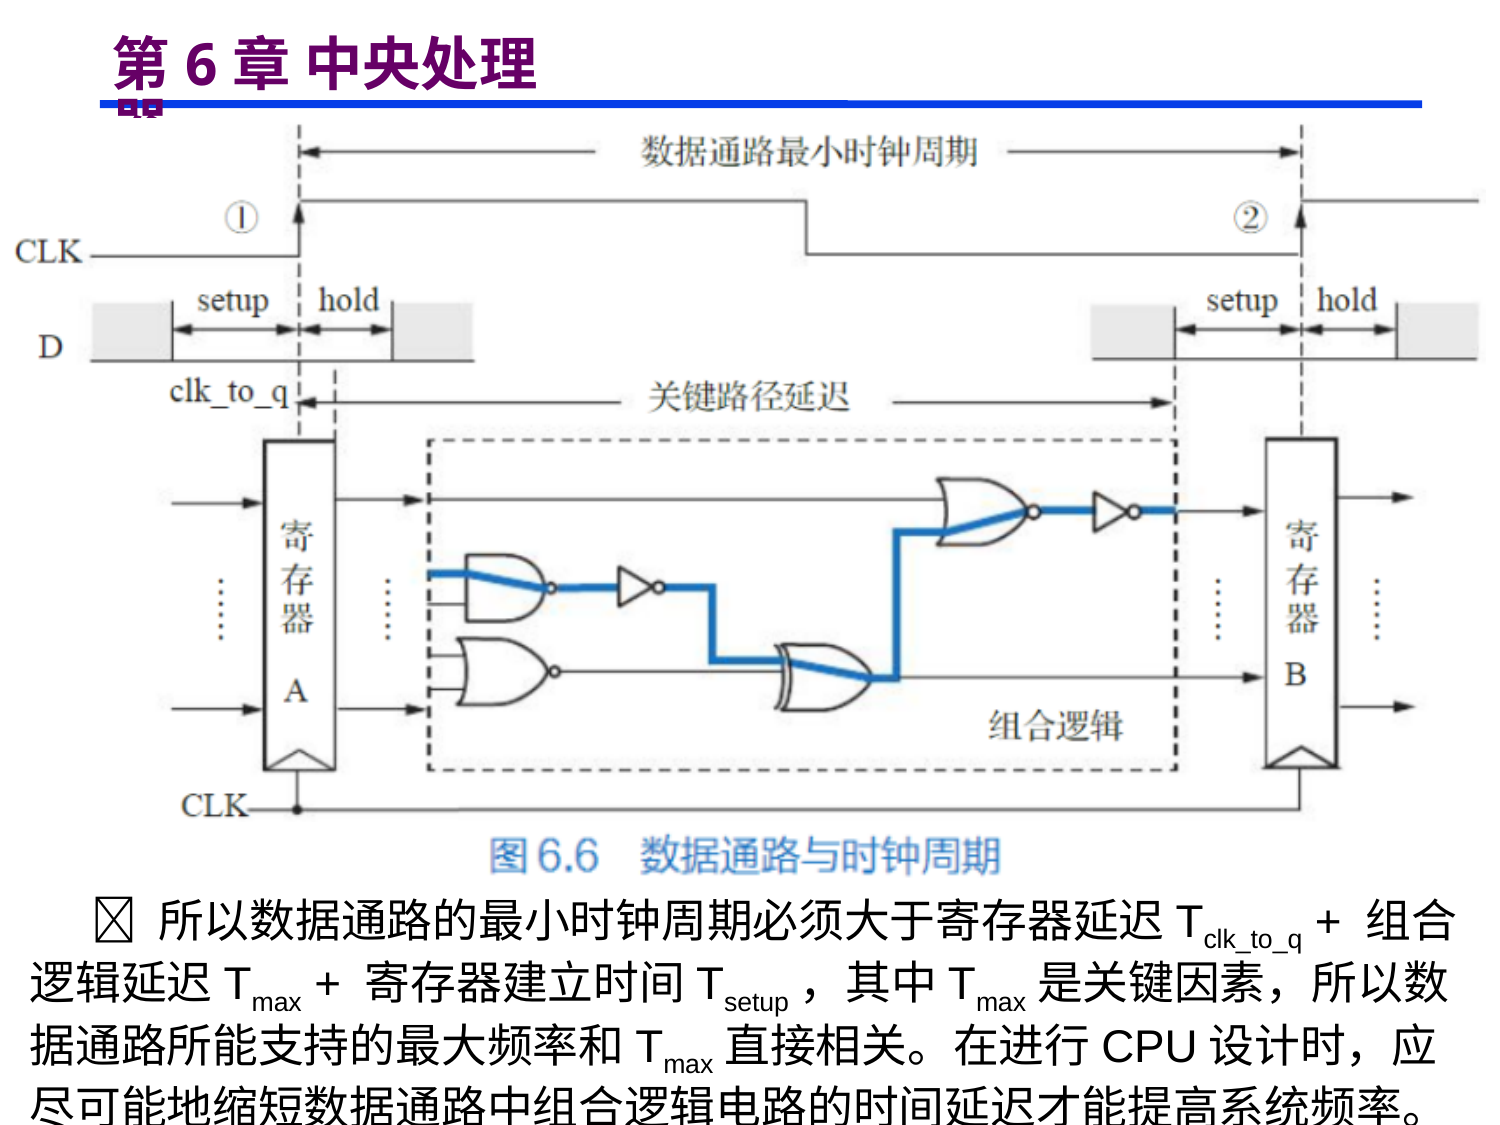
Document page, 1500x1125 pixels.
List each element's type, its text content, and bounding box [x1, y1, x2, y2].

picture [479, 825, 1010, 880]
title 第6章 中央处理器 [100, 32, 593, 117]
subtitle  所以数据通路的最小时钟周期必须大于寄存器延迟Tclk_to_q + 组合逻辑延迟Tmax + 寄存器建立时间Tsetup，其中Tmax是关键因素，所以数据通路所能支持的最大频率和Tmax直接相关。在进行CPU设计时，应尽可能地缩短数据通路中组合逻辑电路的时间延迟才能提高系统频率。 [14, 883, 1488, 1124]
picture [13, 118, 1486, 822]
